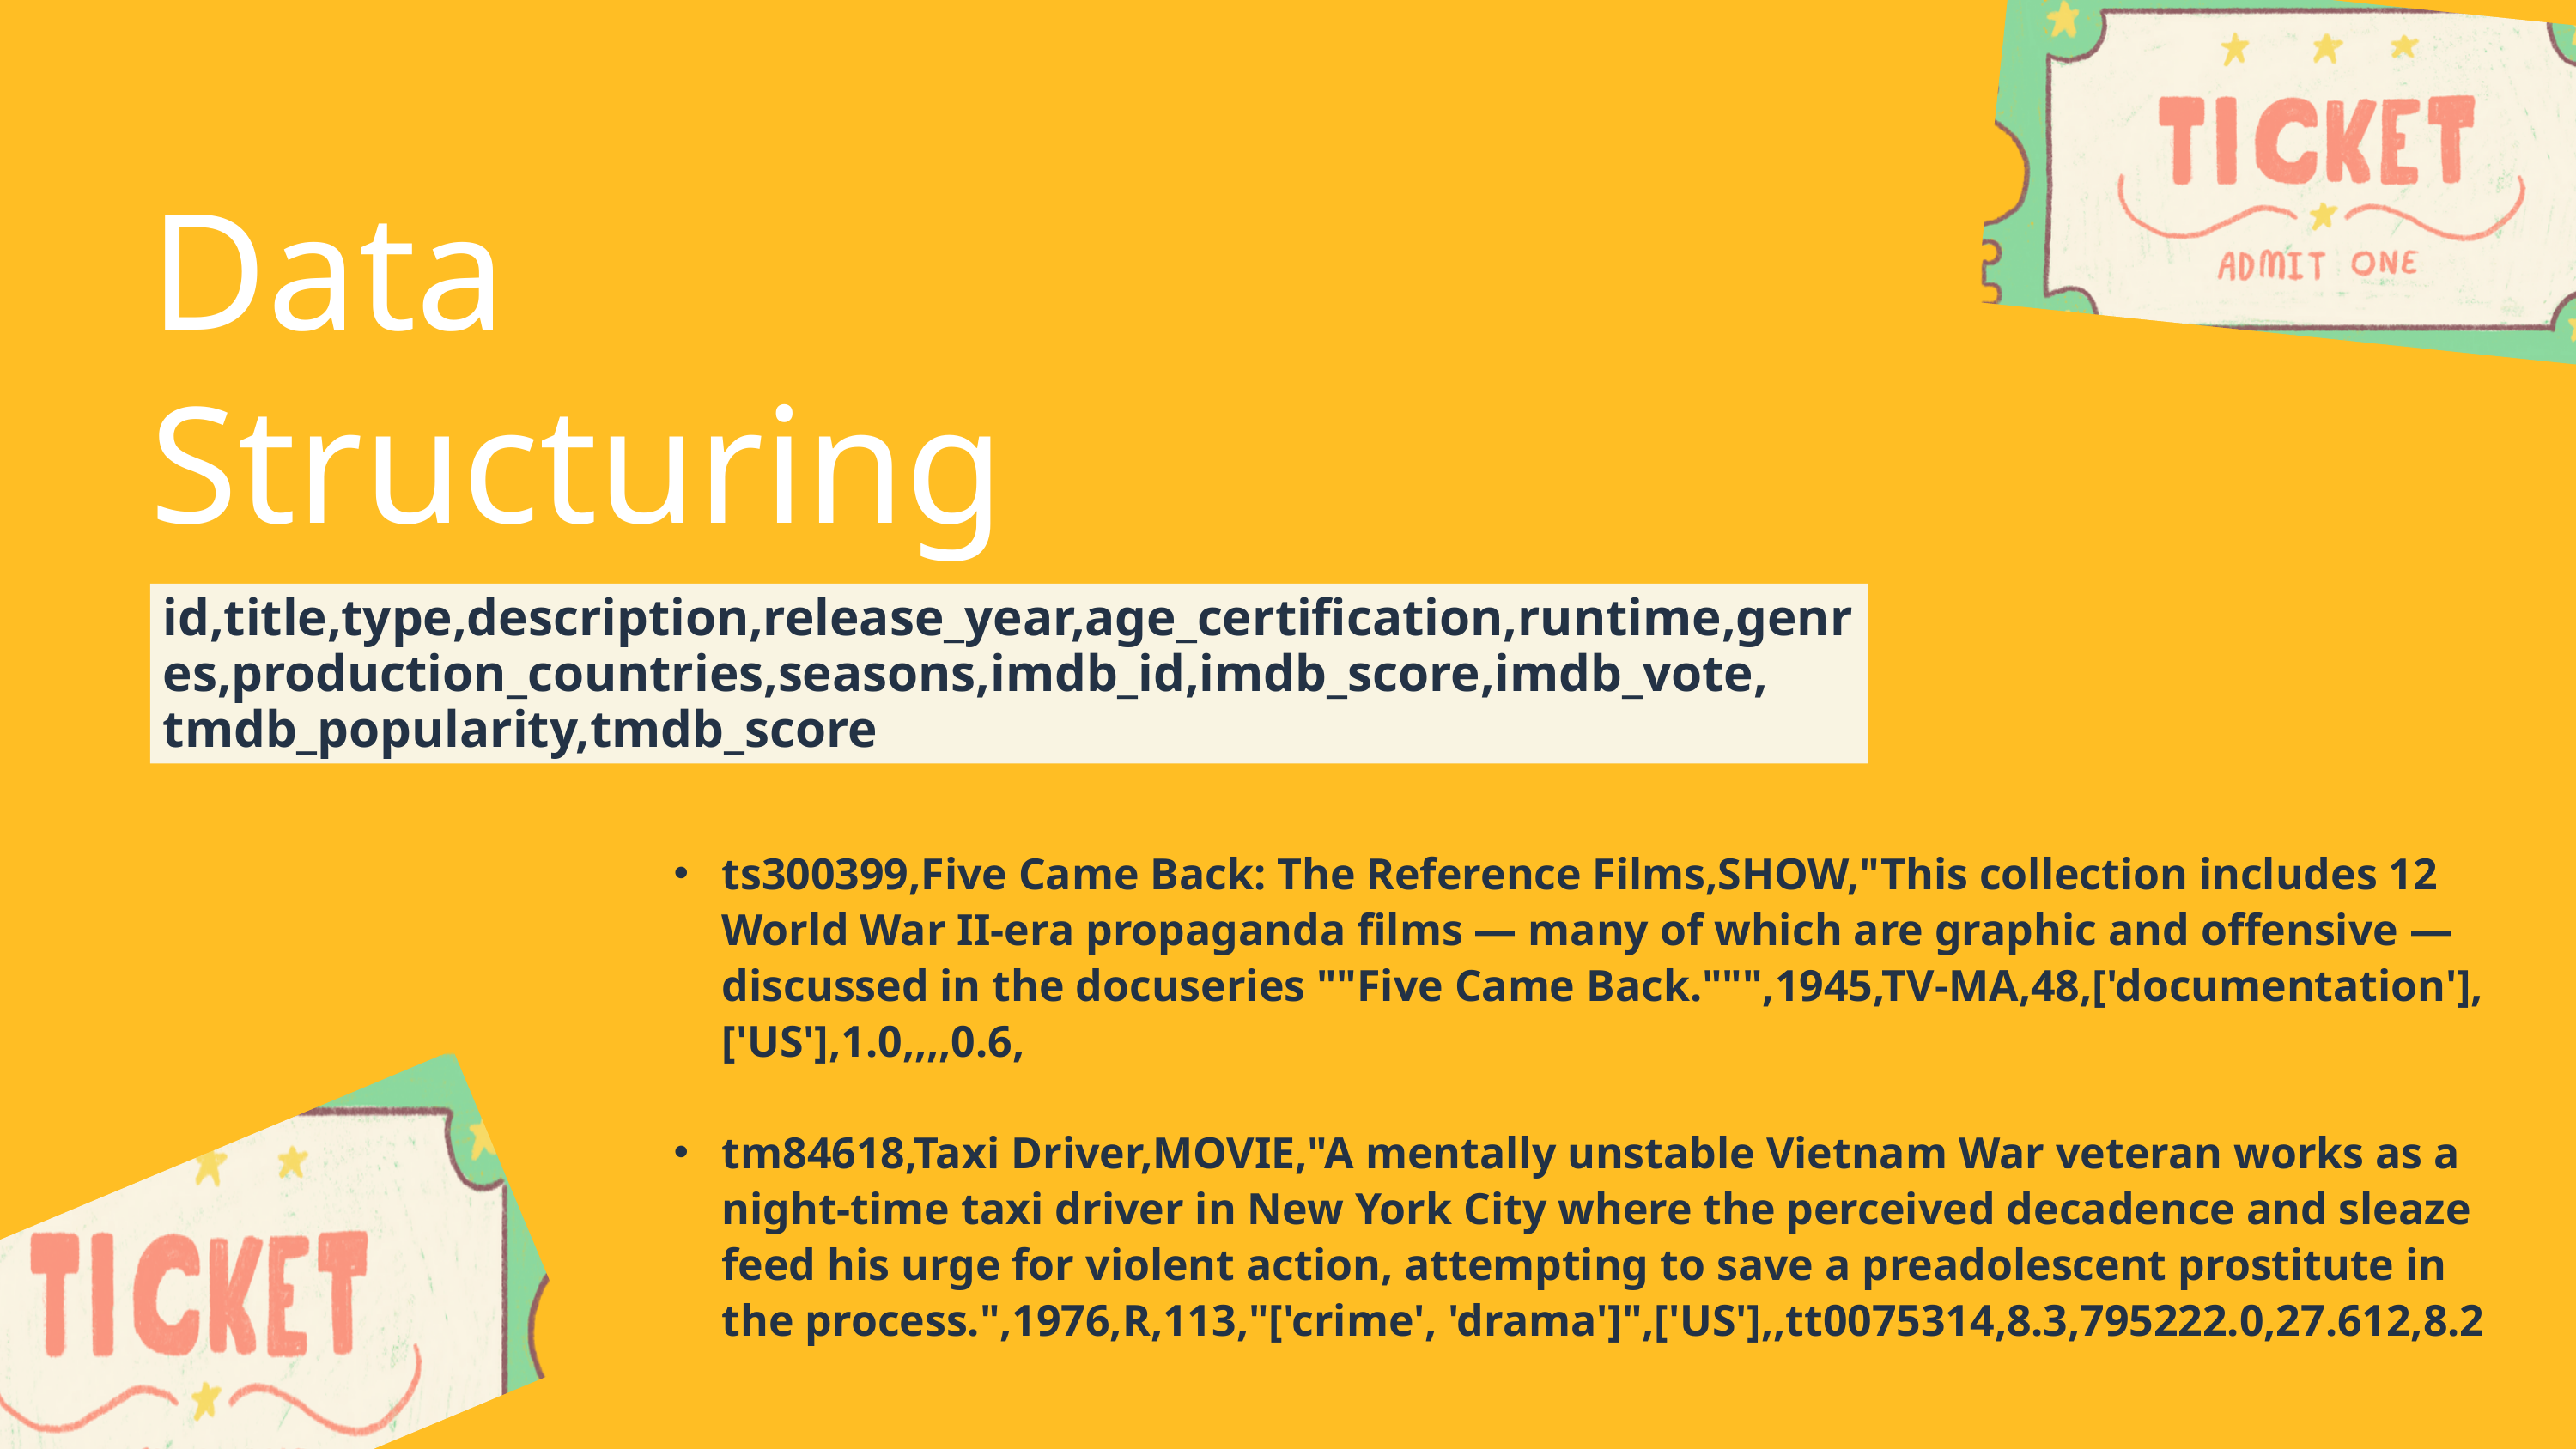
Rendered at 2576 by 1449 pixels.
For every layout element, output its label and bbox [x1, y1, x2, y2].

text_box [1990, 0, 2576, 365]
text_box [0, 1179, 584, 1449]
text_box [149, 168, 2488, 1341]
